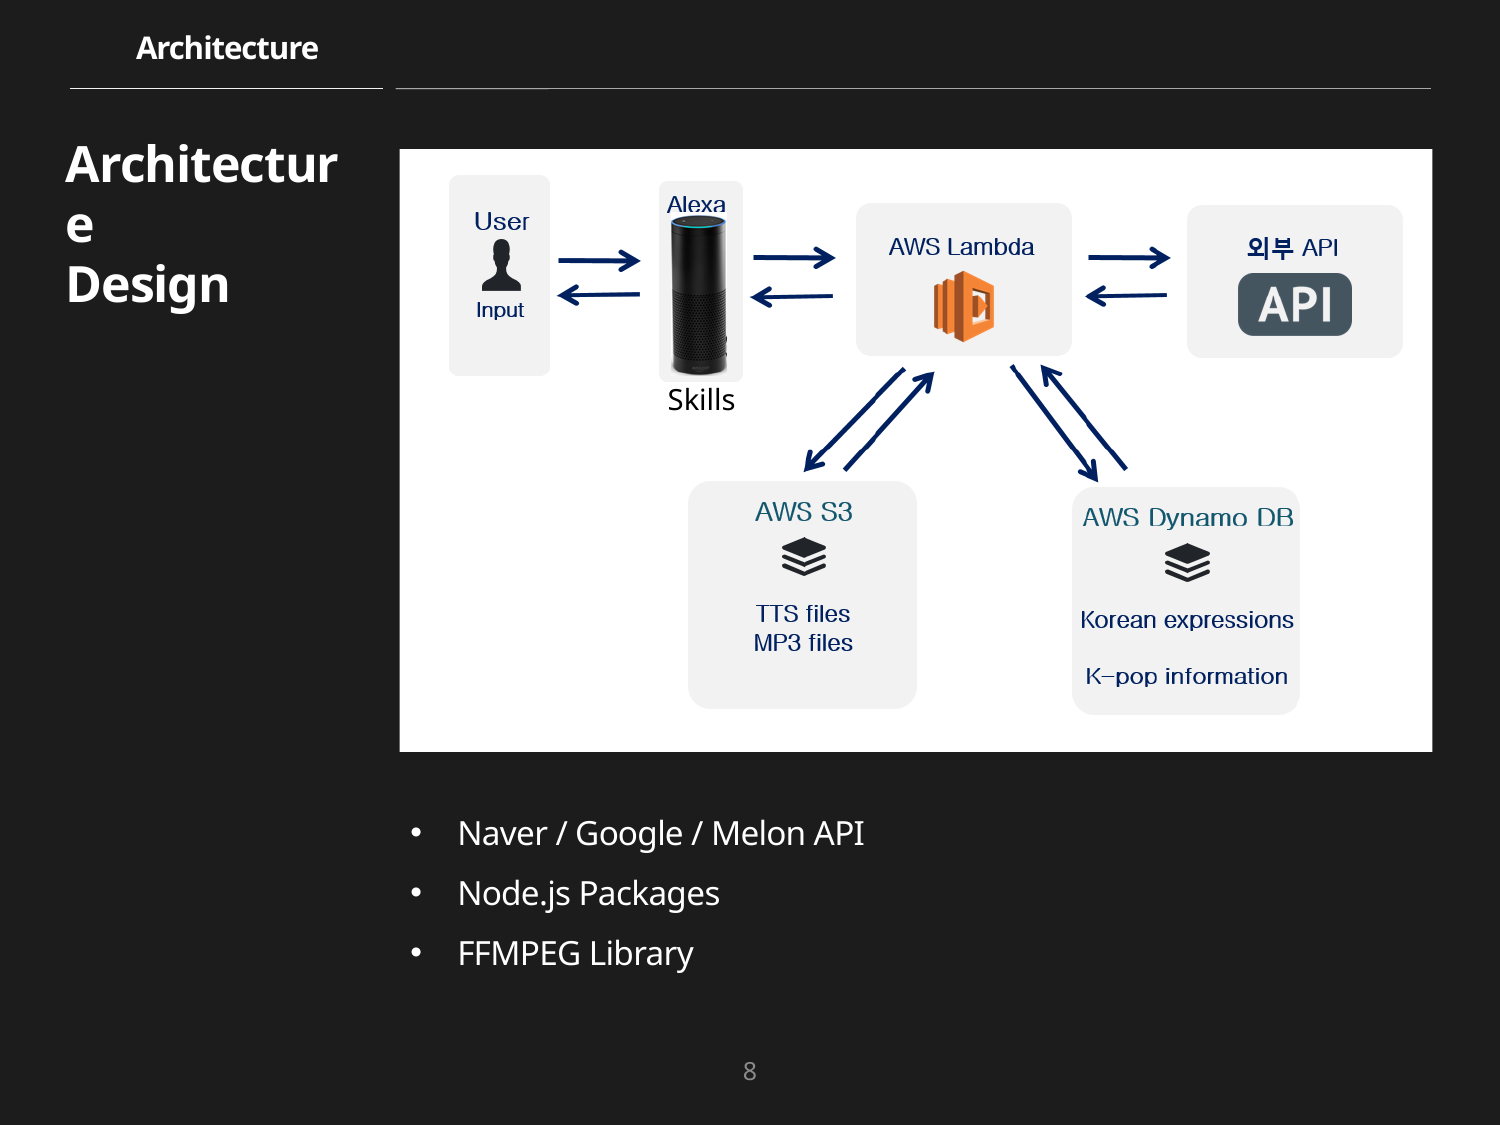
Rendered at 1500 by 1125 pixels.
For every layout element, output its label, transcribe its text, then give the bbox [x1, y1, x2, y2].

picture [399, 148, 1433, 752]
title Architecture Design [50, 124, 382, 882]
text_box Naver / Google / Melon API Node.js Packages FFMPEG Library [395, 785, 1433, 980]
slide_number 8 [575, 1042, 925, 1103]
text_box Architecture [72, 21, 383, 84]
